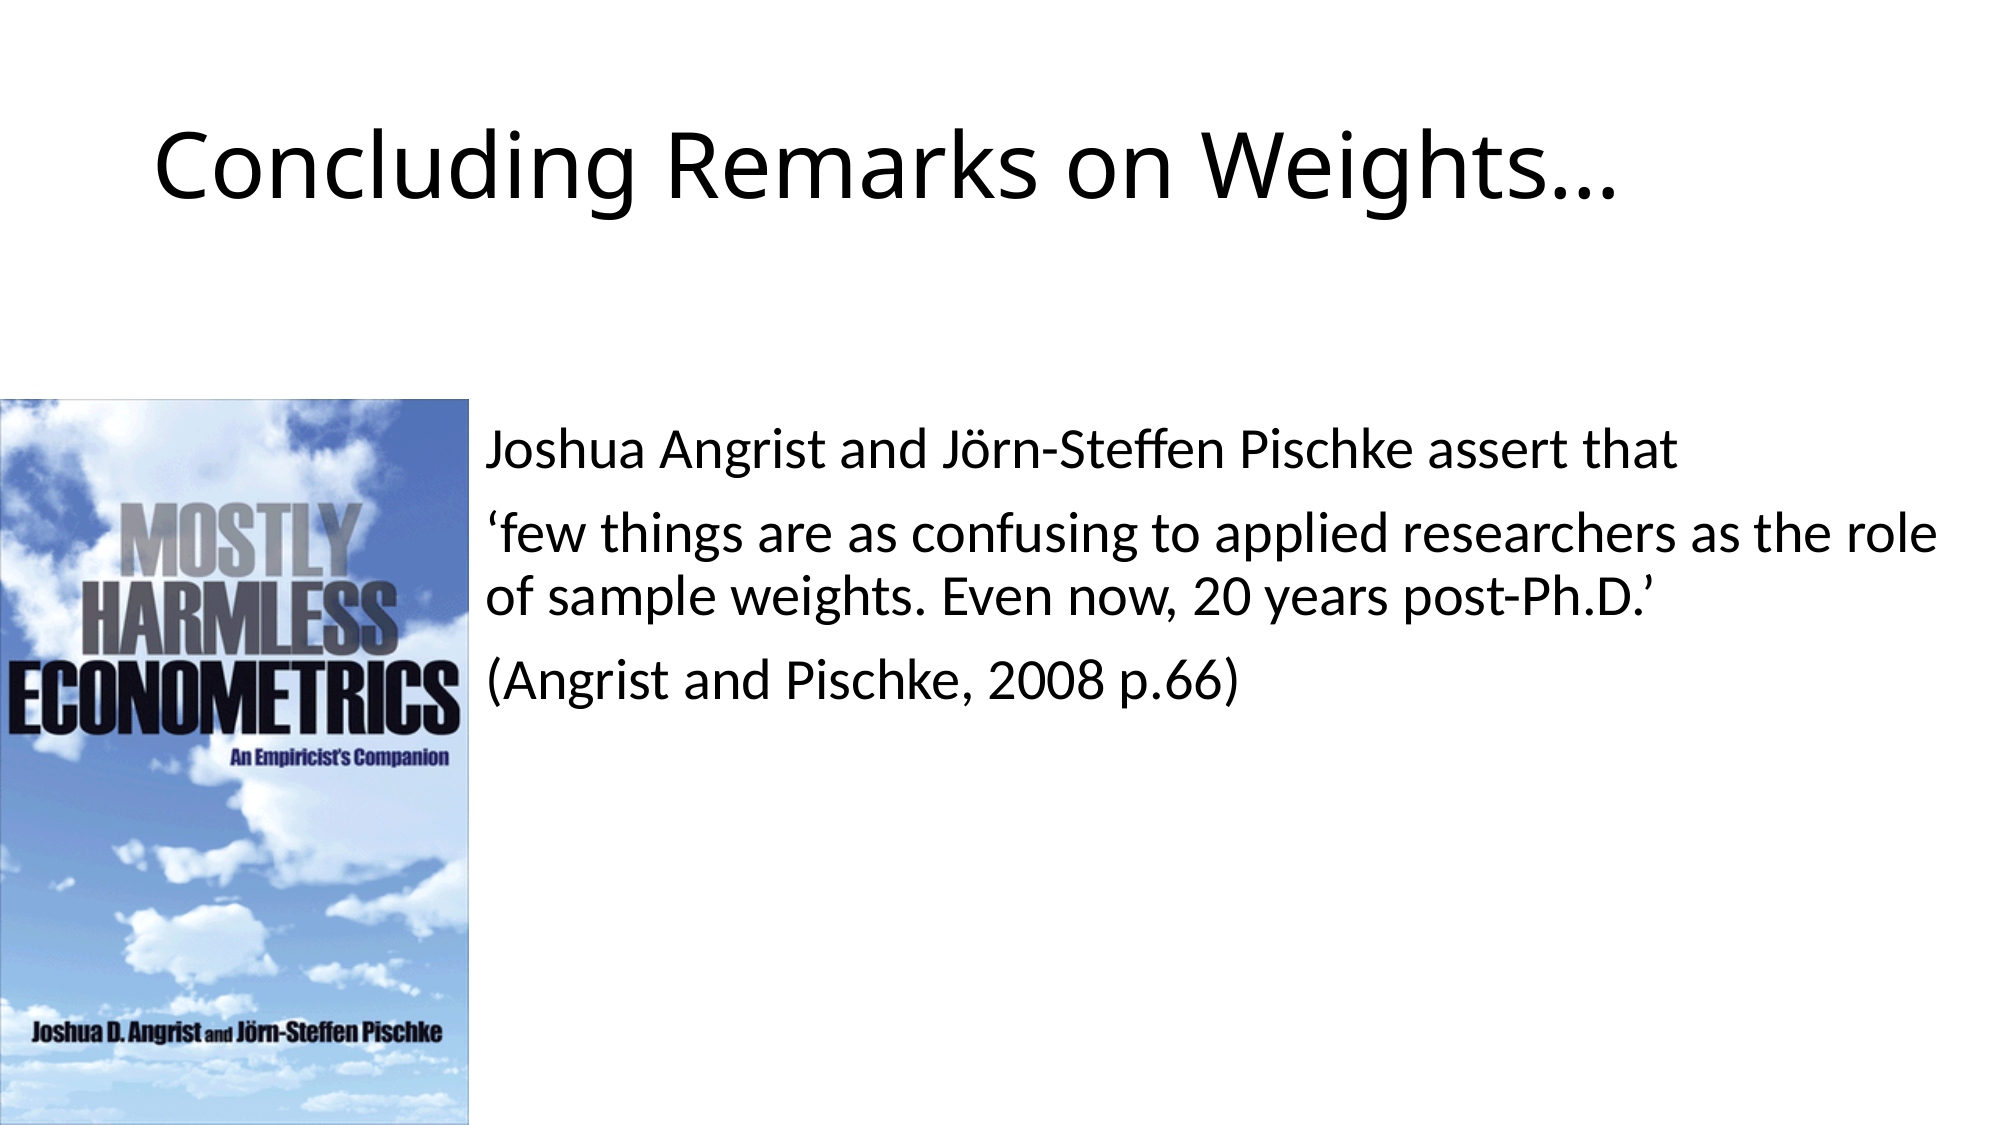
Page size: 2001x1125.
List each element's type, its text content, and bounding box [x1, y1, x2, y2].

picture [0, 399, 469, 1125]
list Joshua Angrist and Jörn-Steffen Pischke assert that ‘few things are as confusing to applied researchers as the role of sample weights. Even now, 20 years post-Ph.D.’ (Angrist and Pischke, 2008 p.66) [470, 411, 2000, 1125]
title Concluding Remarks on Weights… [137, 59, 1863, 278]
